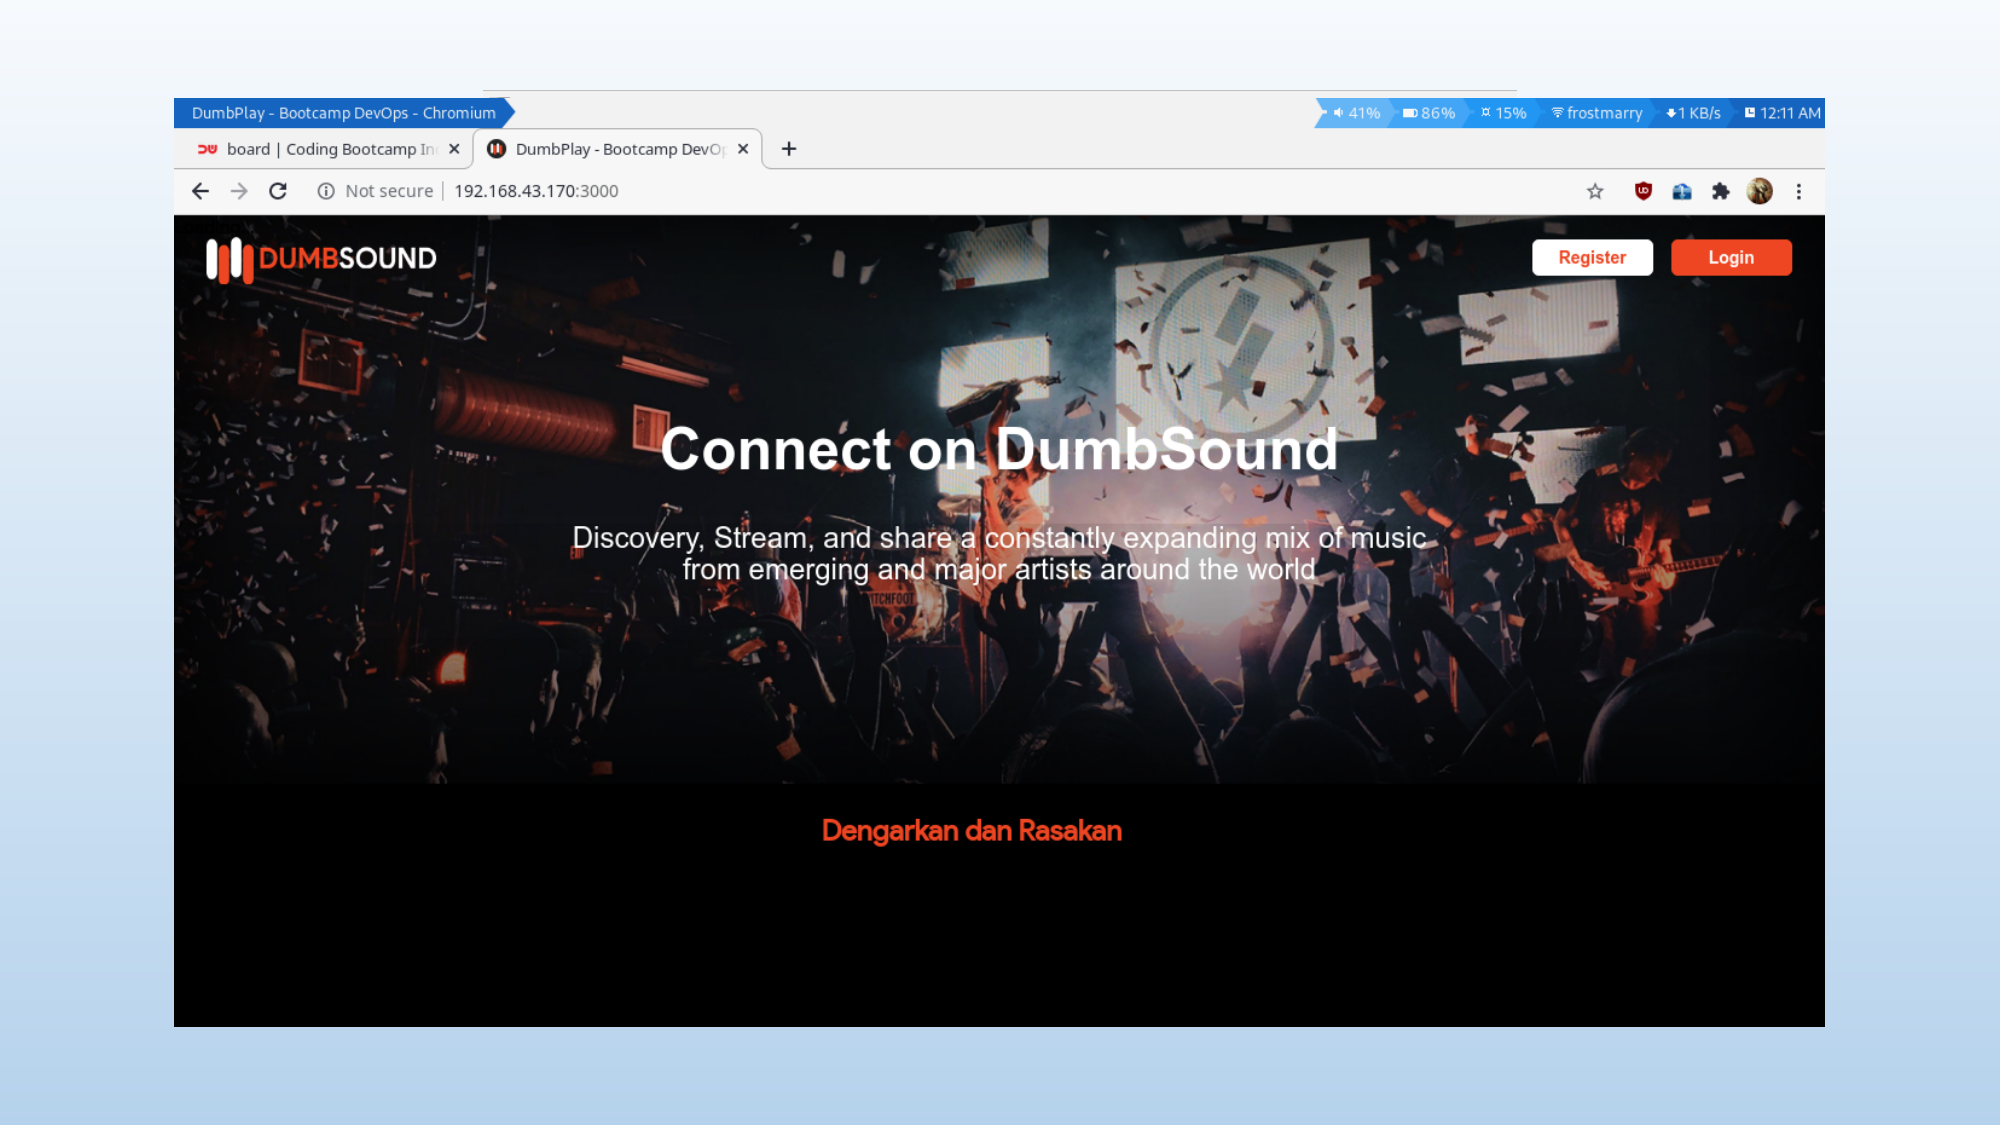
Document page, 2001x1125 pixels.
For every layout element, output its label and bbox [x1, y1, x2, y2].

picture [174, 90, 1825, 1027]
list [483, 90, 1516, 98]
